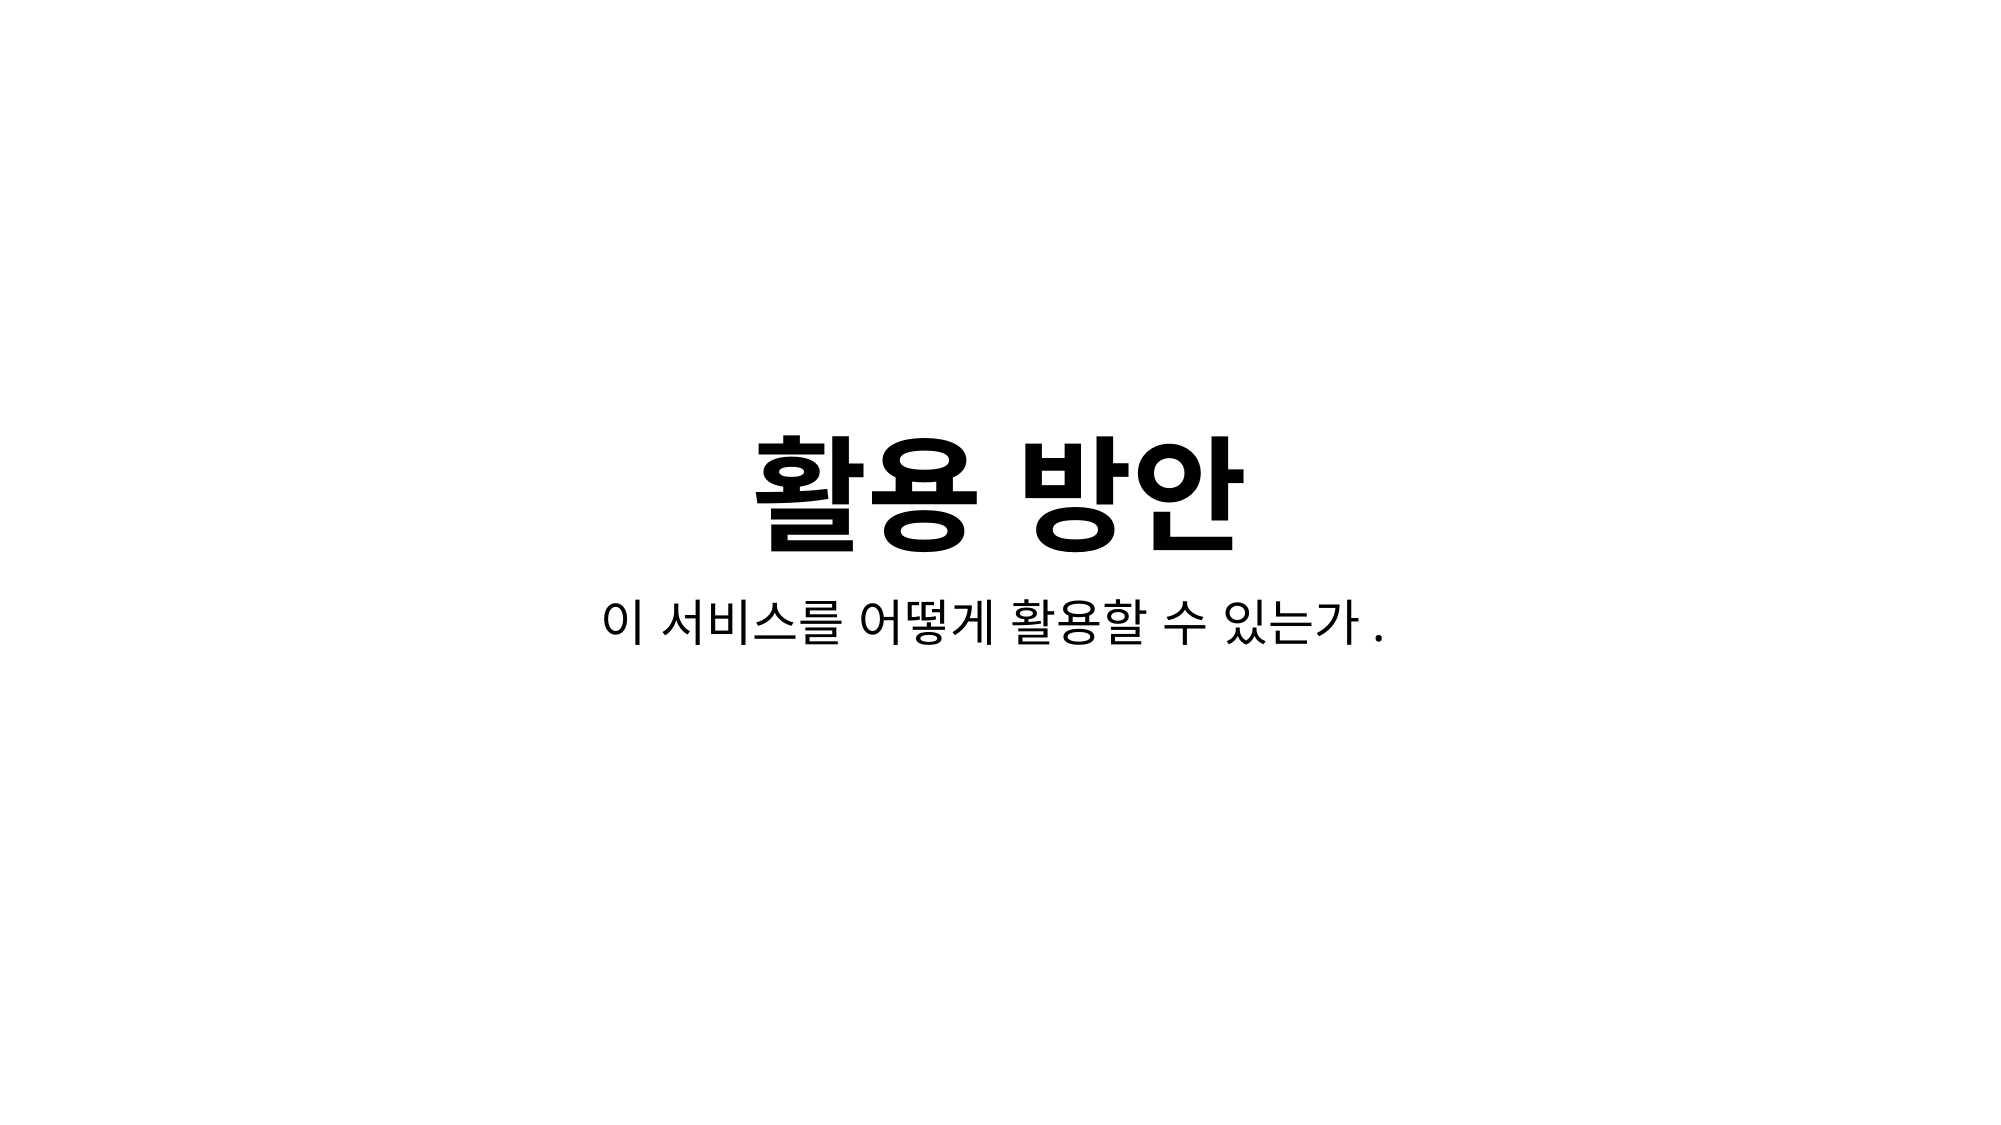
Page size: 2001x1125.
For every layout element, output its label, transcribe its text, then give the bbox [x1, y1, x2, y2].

title 활용 방안 [249, 184, 1750, 576]
subtitle 이 서비스를 어떻게 활용할 수 있는가. [249, 590, 1750, 863]
